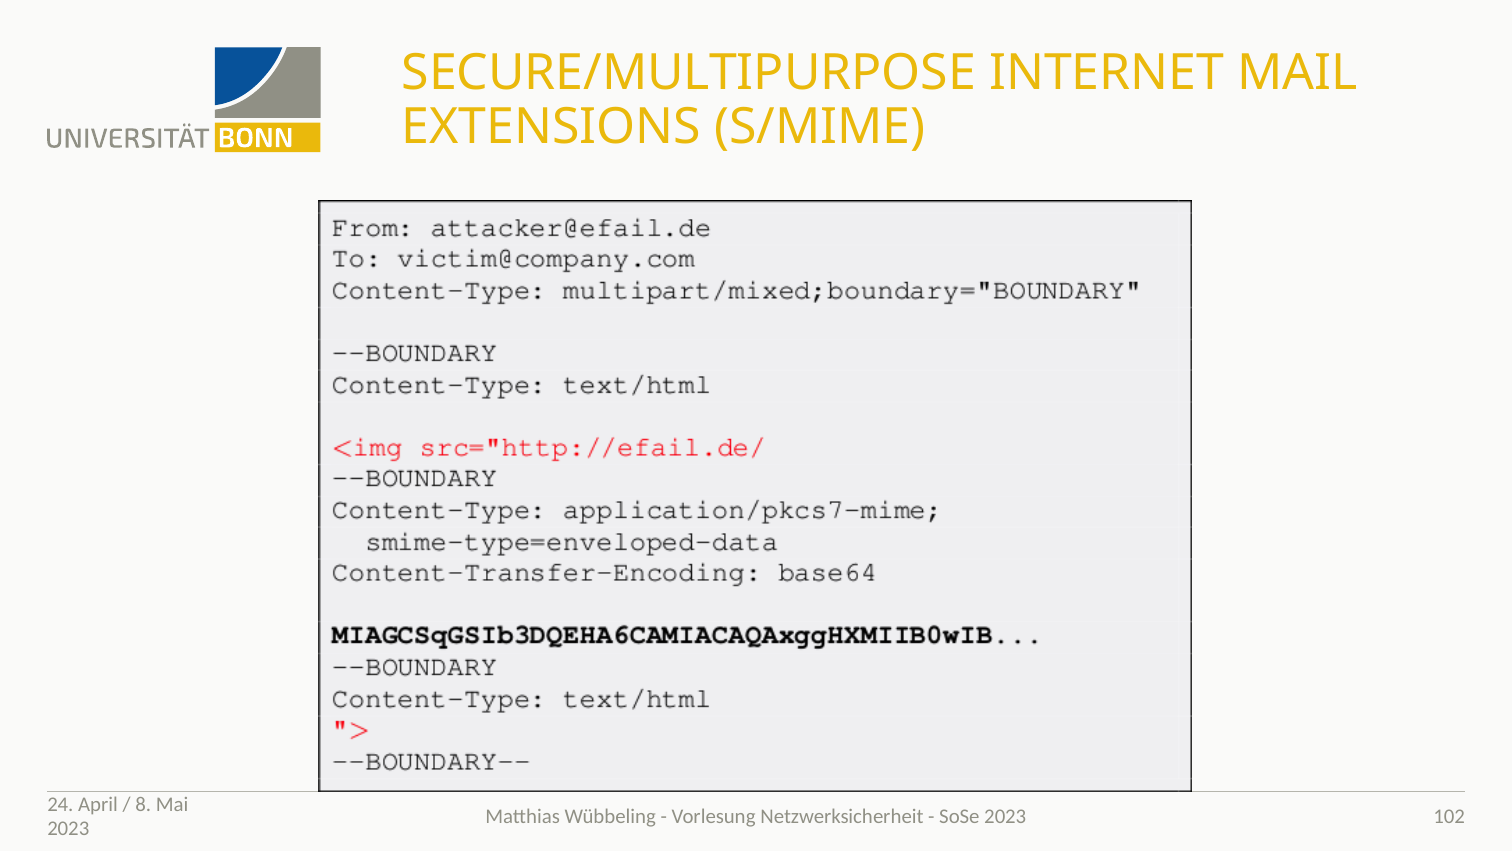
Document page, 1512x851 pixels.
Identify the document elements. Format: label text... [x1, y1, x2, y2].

slide_number 102 [1370, 798, 1465, 839]
footer Matthias Wübbeling - Vorlesung Netzwerksicherheit - SoSe 2023 [342, 799, 1170, 839]
title Secure/Multipurpose Internet Mail Extensions (S/MIME) [401, 47, 1465, 154]
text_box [46, 200, 1466, 792]
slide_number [47, 798, 189, 839]
